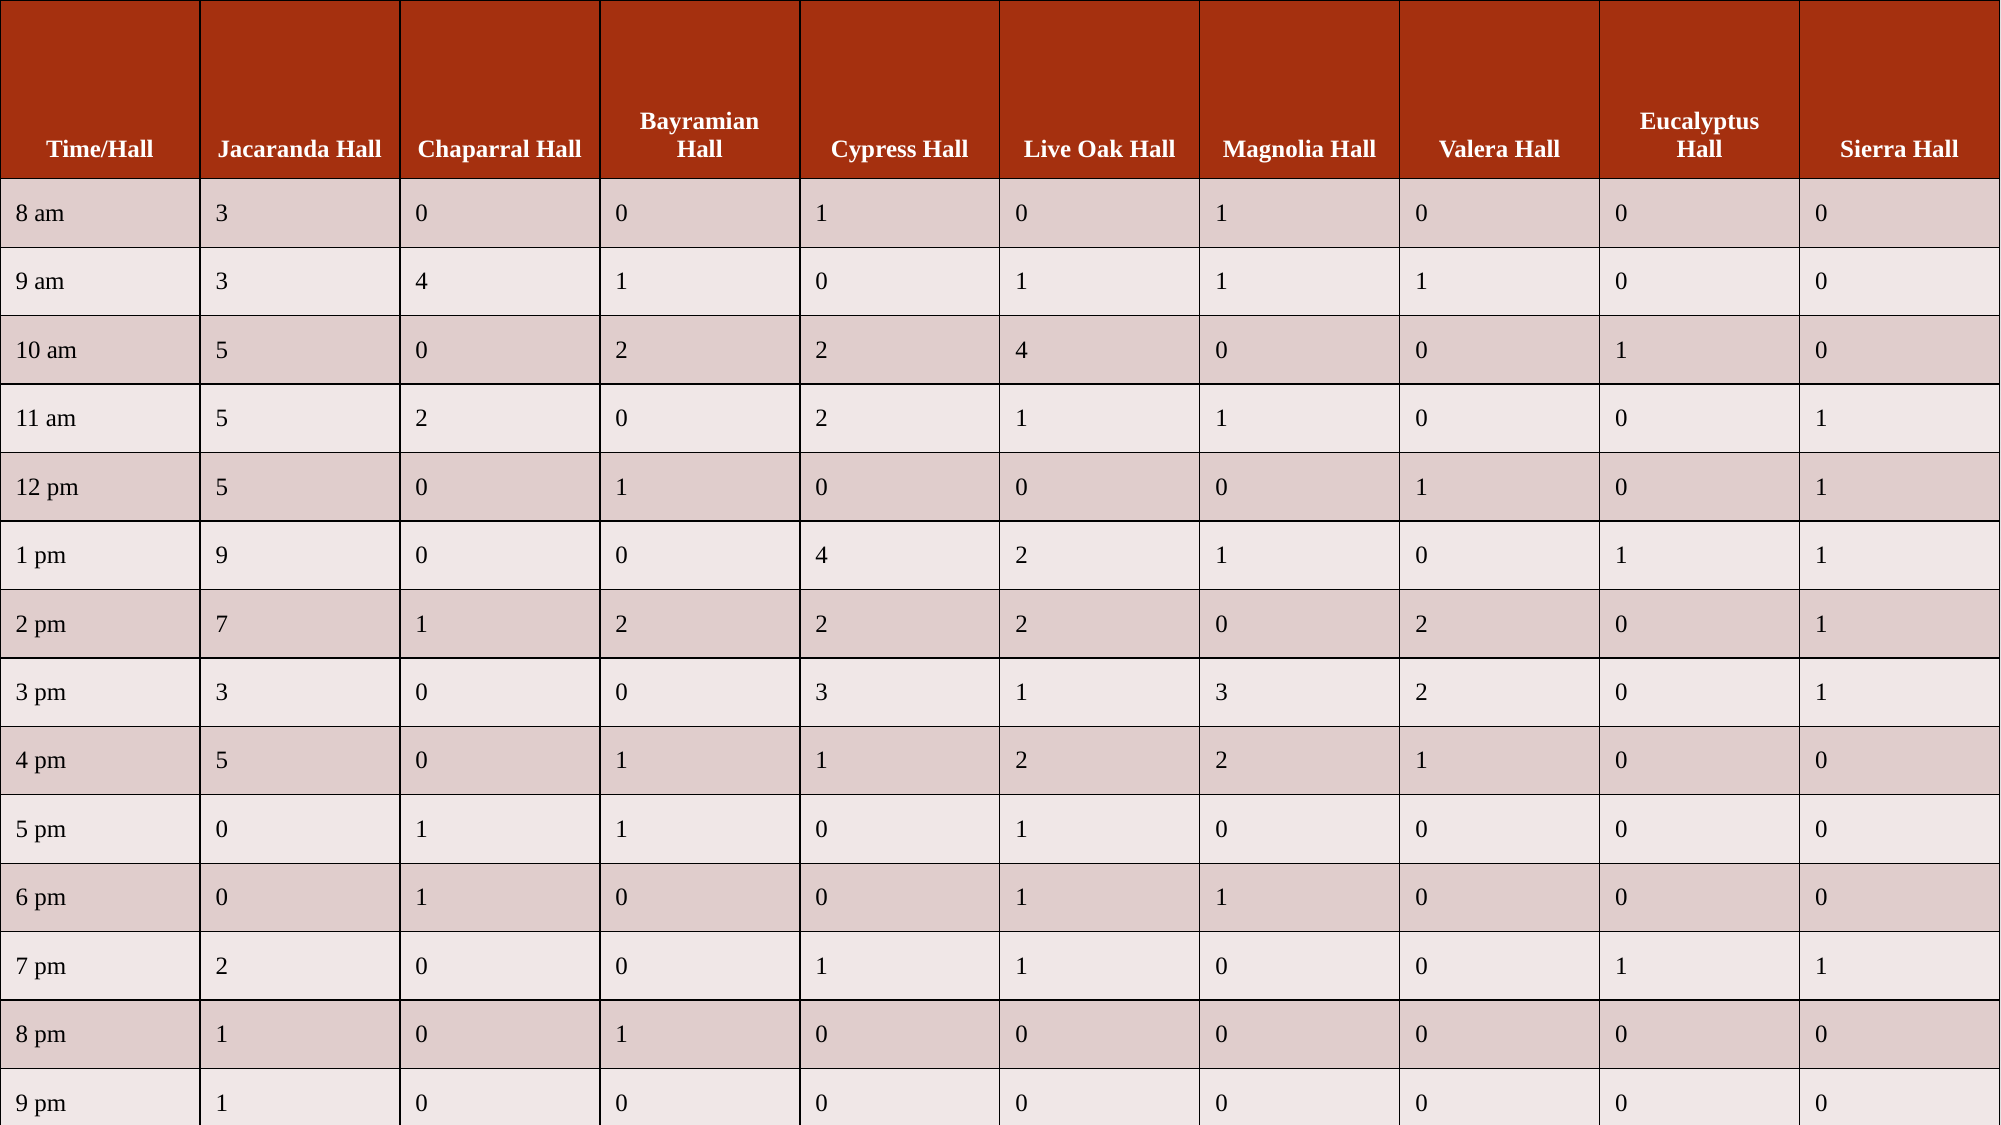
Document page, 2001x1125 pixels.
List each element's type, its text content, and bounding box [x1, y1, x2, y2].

table_cell 0 [1400, 522, 1599, 589]
table_cell 0 [601, 522, 799, 589]
table_cell 0 [1000, 453, 1199, 520]
table_header Sierra Hall [1800, 1, 1999, 178]
table_cell 0 [1600, 864, 1799, 931]
table_cell 0 [1200, 1001, 1399, 1068]
table_cell 1 [1200, 248, 1399, 315]
table_cell 1 [801, 727, 999, 794]
table_cell 5 [201, 385, 399, 452]
table_cell 5 [201, 316, 399, 383]
table_cell 0 [401, 453, 599, 520]
table_header Bayramian Hall [601, 1, 799, 178]
table_cell 0 [1000, 1069, 1199, 1125]
table_cell 0 [1200, 795, 1399, 863]
table_cell 1 [1200, 864, 1399, 931]
table_cell 4 pm [1, 727, 199, 794]
table_cell 2 [1400, 659, 1599, 726]
table_cell 1 [1400, 453, 1599, 520]
table_cell 1 [1600, 522, 1799, 589]
table_cell 2 [401, 385, 599, 452]
table_cell 1 [1800, 659, 1999, 726]
table_cell 1 [1200, 385, 1399, 452]
table_cell 3 pm [1, 659, 199, 726]
table_cell 0 [401, 1069, 599, 1125]
table_cell 0 [1200, 453, 1399, 520]
table_cell 0 [1200, 316, 1399, 383]
table_cell 0 [201, 864, 399, 931]
table_header Magnolia Hall [1200, 1, 1399, 178]
table_cell 0 [1800, 1069, 1999, 1125]
table_cell 1 [401, 795, 599, 863]
table_header Eucalyptus Hall [1600, 1, 1799, 178]
table_cell 0 [1000, 1001, 1199, 1068]
table_cell 5 [201, 727, 399, 794]
table_cell 0 [1400, 179, 1599, 247]
table_cell 1 [1800, 522, 1999, 589]
table_cell 0 [1600, 659, 1799, 726]
table_cell 0 [801, 795, 999, 863]
table_cell 0 [1600, 590, 1799, 657]
table_cell 2 [1200, 727, 1399, 794]
table_cell 0 [1800, 179, 1999, 247]
table_cell 1 [601, 453, 799, 520]
table_cell 0 [1800, 248, 1999, 315]
table_cell 0 [1800, 1001, 1999, 1068]
table_cell 1 [1000, 248, 1199, 315]
table_cell 9 am [1, 248, 199, 315]
table_cell 8 am [1, 179, 199, 247]
table_header Valera Hall [1400, 1, 1599, 178]
table_cell 0 [401, 522, 599, 589]
table_cell 2 pm [1, 590, 199, 657]
table_header Live Oak Hall [1000, 1, 1199, 178]
table_cell 1 [801, 932, 999, 999]
table_cell 0 [601, 385, 799, 452]
table_cell 0 [601, 932, 799, 999]
table_cell 0 [401, 316, 599, 383]
table_cell 1 [601, 727, 799, 794]
table_cell 4 [401, 248, 599, 315]
table_cell 1 [801, 179, 999, 247]
table_cell 0 [1800, 727, 1999, 794]
table_cell 0 [1600, 179, 1799, 247]
table_cell 0 [401, 727, 599, 794]
table_cell 0 [601, 864, 799, 931]
table_header Time/Hall [1, 1, 199, 178]
table_cell 3 [201, 248, 399, 315]
table_cell 0 [1600, 248, 1799, 315]
table_cell 0 [1200, 1069, 1399, 1125]
table_cell 7 pm [1, 932, 199, 999]
table_cell 0 [801, 1069, 999, 1125]
table_cell 0 [1600, 795, 1799, 863]
table_cell 1 [1800, 385, 1999, 452]
table_cell 0 [1400, 864, 1599, 931]
table_cell 0 [401, 932, 599, 999]
table_header Chaparral Hall [401, 1, 599, 178]
table_cell 0 [1400, 1069, 1599, 1125]
table_cell 1 [601, 1001, 799, 1068]
table_cell 0 [1600, 1001, 1799, 1068]
table_cell 0 [1400, 795, 1599, 863]
table_header Cypress Hall [801, 1, 999, 178]
table_cell 1 [1000, 864, 1199, 931]
table_cell 1 [1200, 522, 1399, 589]
table_cell 2 [801, 316, 999, 383]
table_cell 11 am [1, 385, 199, 452]
table_cell 2 [1000, 590, 1199, 657]
table_cell 1 [201, 1001, 399, 1068]
table_cell 0 [1400, 385, 1599, 452]
table_cell 1 [1000, 385, 1199, 452]
table_cell 10 am [1, 316, 199, 383]
table_cell 0 [1600, 385, 1799, 452]
table_cell 0 [1800, 795, 1999, 863]
table_cell 0 [801, 248, 999, 315]
table_cell 4 [1000, 316, 1199, 383]
table_cell 1 [401, 864, 599, 931]
table_cell 2 [1000, 727, 1199, 794]
table_cell 1 [1400, 727, 1599, 794]
table_cell 5 pm [1, 795, 199, 863]
table_cell 0 [601, 659, 799, 726]
table_cell 1 [201, 1069, 399, 1125]
table_cell 1 [1000, 795, 1199, 863]
table_cell 0 [401, 179, 599, 247]
text_box [774, 524, 1225, 586]
table_cell 0 [801, 864, 999, 931]
table_cell 1 [601, 795, 799, 863]
table_cell 12 pm [1, 453, 199, 520]
table_cell 3 [201, 179, 399, 247]
table_cell 0 [1800, 864, 1999, 931]
table_cell 0 [1800, 316, 1999, 383]
table_cell 3 [801, 659, 999, 726]
table_cell 2 [801, 590, 999, 657]
table_cell 2 [201, 932, 399, 999]
table_cell 2 [801, 385, 999, 452]
table_cell 6 pm [1, 864, 199, 931]
table_cell 1 [1400, 248, 1599, 315]
table_cell 1 [1800, 932, 1999, 999]
table_cell 0 [1200, 590, 1399, 657]
table_cell 7 [201, 590, 399, 657]
table_cell 0 [401, 659, 599, 726]
table_cell 3 [201, 659, 399, 726]
table_cell 9 pm [1, 1069, 199, 1125]
table_cell 0 [601, 1069, 799, 1125]
table_cell 2 [1400, 590, 1599, 657]
table_cell 1 [401, 590, 599, 657]
table_cell 2 [601, 316, 799, 383]
table_cell 1 [1800, 590, 1999, 657]
table_cell 0 [601, 179, 799, 247]
table_cell 1 [1600, 932, 1799, 999]
table_cell 1 [1000, 659, 1199, 726]
table_cell 3 [1200, 659, 1399, 726]
table_cell 0 [1400, 316, 1599, 383]
table_cell 0 [1200, 932, 1399, 999]
table_cell 5 [201, 453, 399, 520]
table_cell 0 [401, 1001, 599, 1068]
table_cell 1 [1200, 179, 1399, 247]
table_cell 0 [801, 453, 999, 520]
table_cell 1 [1000, 932, 1199, 999]
table_cell 1 [601, 248, 799, 315]
table_cell 0 [801, 1001, 999, 1068]
table_cell 0 [1400, 1001, 1599, 1068]
table_cell 0 [201, 795, 399, 863]
table_cell 8 pm [1, 1001, 199, 1068]
table_cell 2 [601, 590, 799, 657]
table_cell 1 pm [1, 522, 199, 589]
table_cell 0 [1600, 453, 1799, 520]
table_cell 0 [1600, 1069, 1799, 1125]
table_cell 0 [1400, 932, 1599, 999]
table_header Jacaranda Hall [201, 1, 399, 178]
table_cell 0 [1600, 727, 1799, 794]
table_cell 1 [1600, 316, 1799, 383]
table_cell 9 [201, 522, 399, 589]
table_cell 1 [1800, 453, 1999, 520]
table_cell 0 [1000, 179, 1199, 247]
